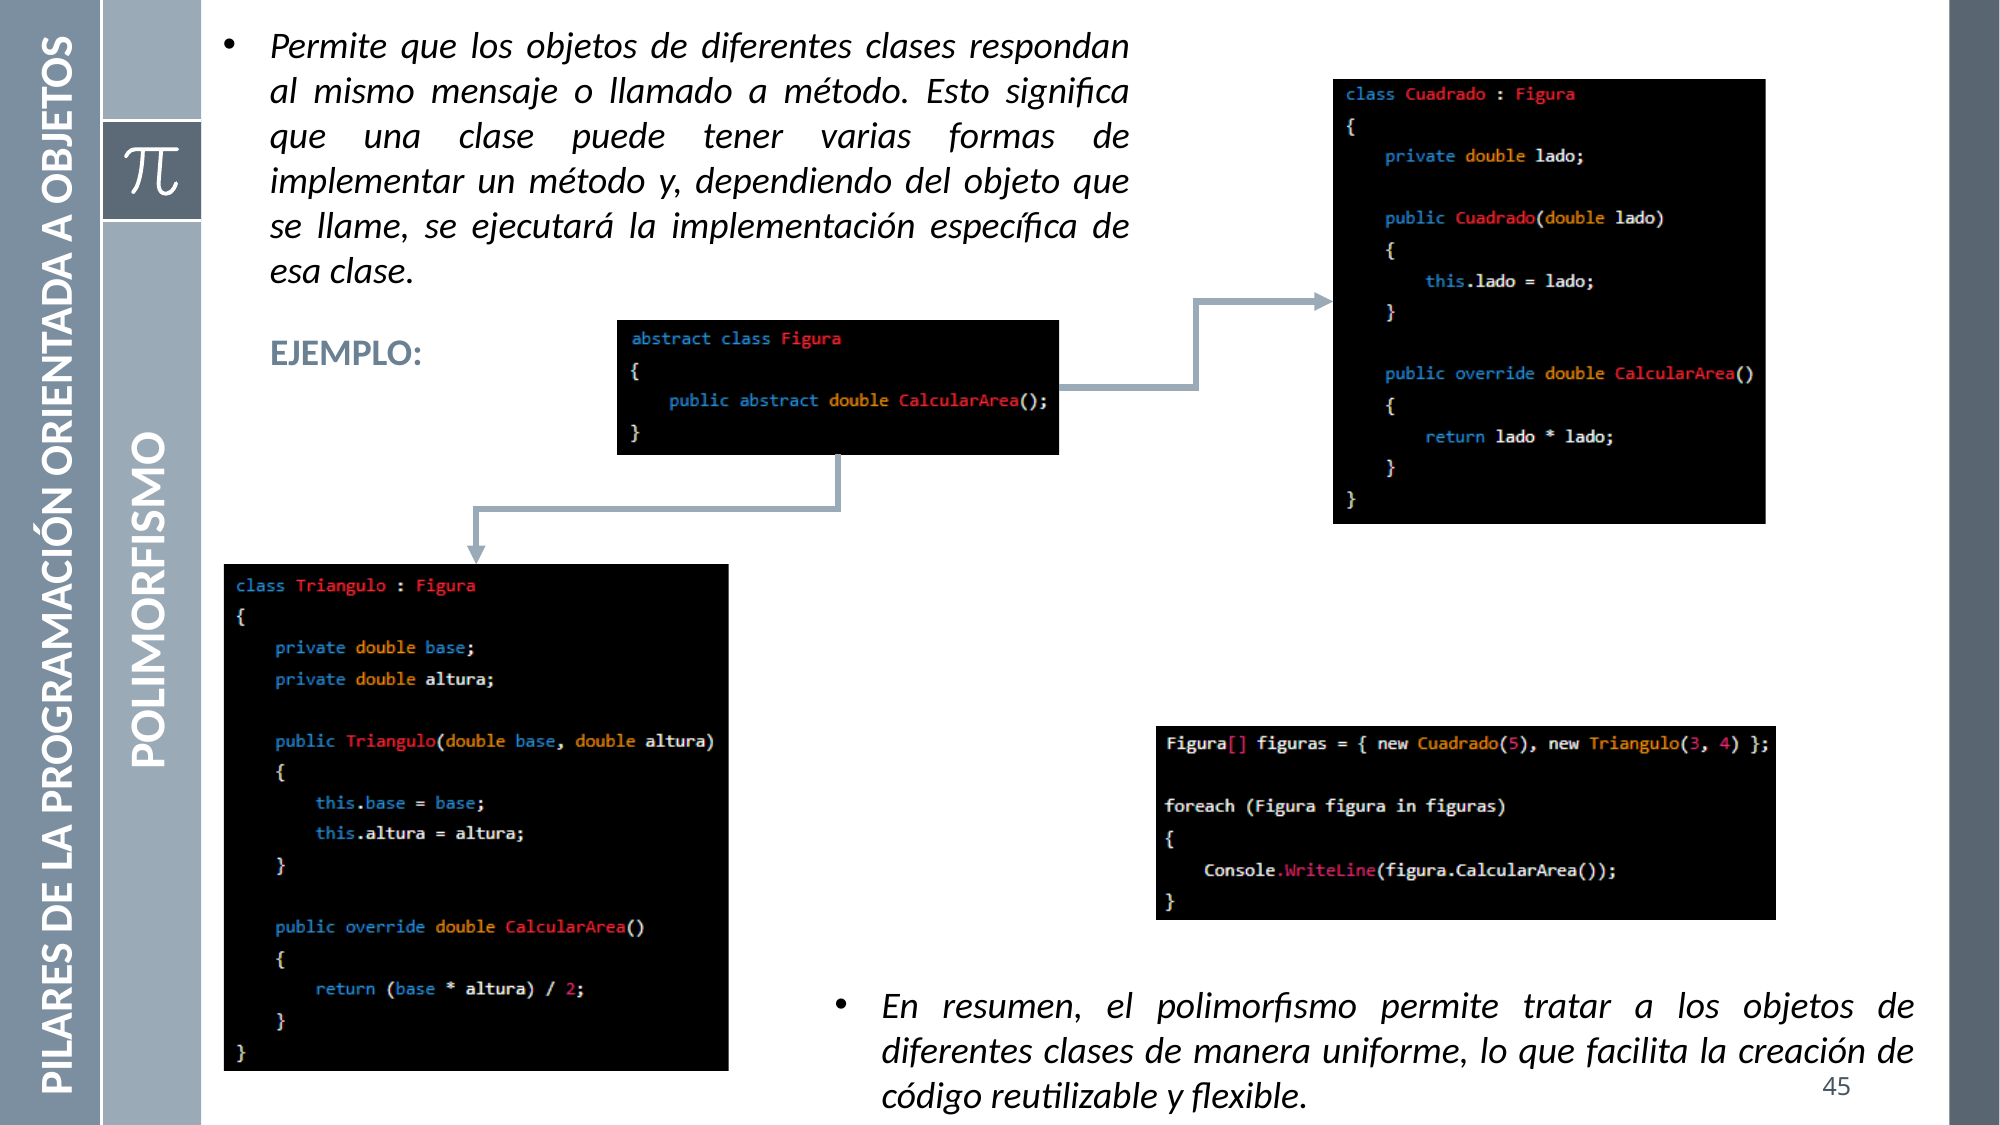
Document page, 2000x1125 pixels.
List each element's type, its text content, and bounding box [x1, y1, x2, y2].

picture [1156, 726, 1776, 920]
picture [1332, 79, 1766, 524]
text_box POLIMORFISMO [106, 416, 182, 785]
text_box PILARES DE LA PROGRAMACIÓN ORIENTADA A OBJETOS [18, 20, 89, 1111]
picture [223, 564, 729, 1071]
picture [616, 320, 1060, 455]
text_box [602, 328, 713, 691]
text_box Permite que los objetos de diferentes clases respondan al mismo mensaje o llamado a método. Esto significa que una clase puede tener varias formas de implementar un método y, dependiendo del objeto que se llame, se ejecutará la implementación específica de esa clase. [208, 13, 1146, 299]
text_box En resumen, el polimorfismo permite tratar a los objetos de diferentes clases de manera uniforme, lo que facilita la creación de código reutilizable y flexible. [819, 973, 1931, 1124]
text_box EJEMPLO: [255, 320, 451, 380]
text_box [1059, 301, 1333, 388]
